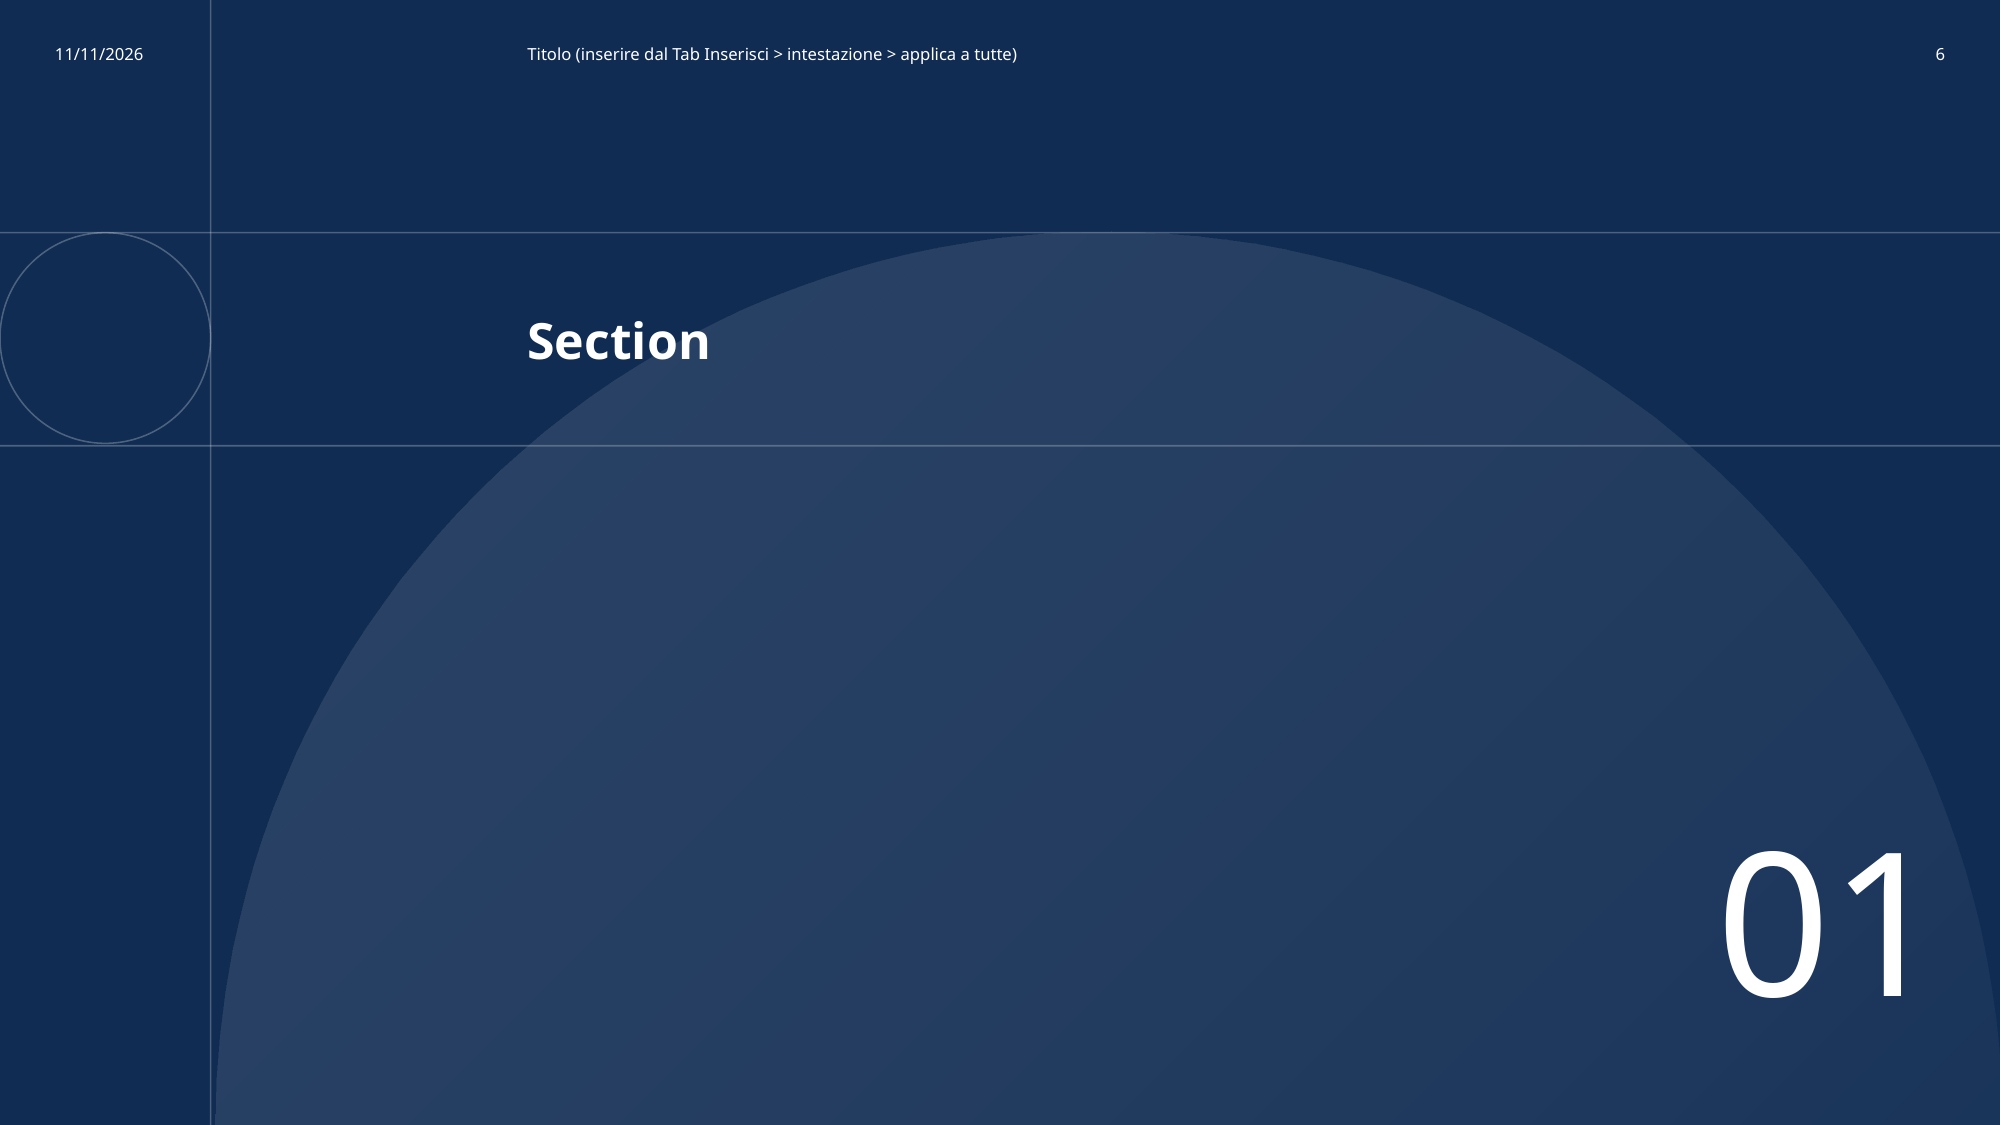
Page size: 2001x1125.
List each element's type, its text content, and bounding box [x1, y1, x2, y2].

footer Titolo (inserire dal Tab Inserisci > intestazione > applica a tutte) [527, 6, 1203, 67]
list 01 [1437, 649, 1945, 1037]
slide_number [54, 6, 446, 67]
title Section [527, 232, 1945, 446]
slide_number 6 [1774, 6, 1945, 67]
